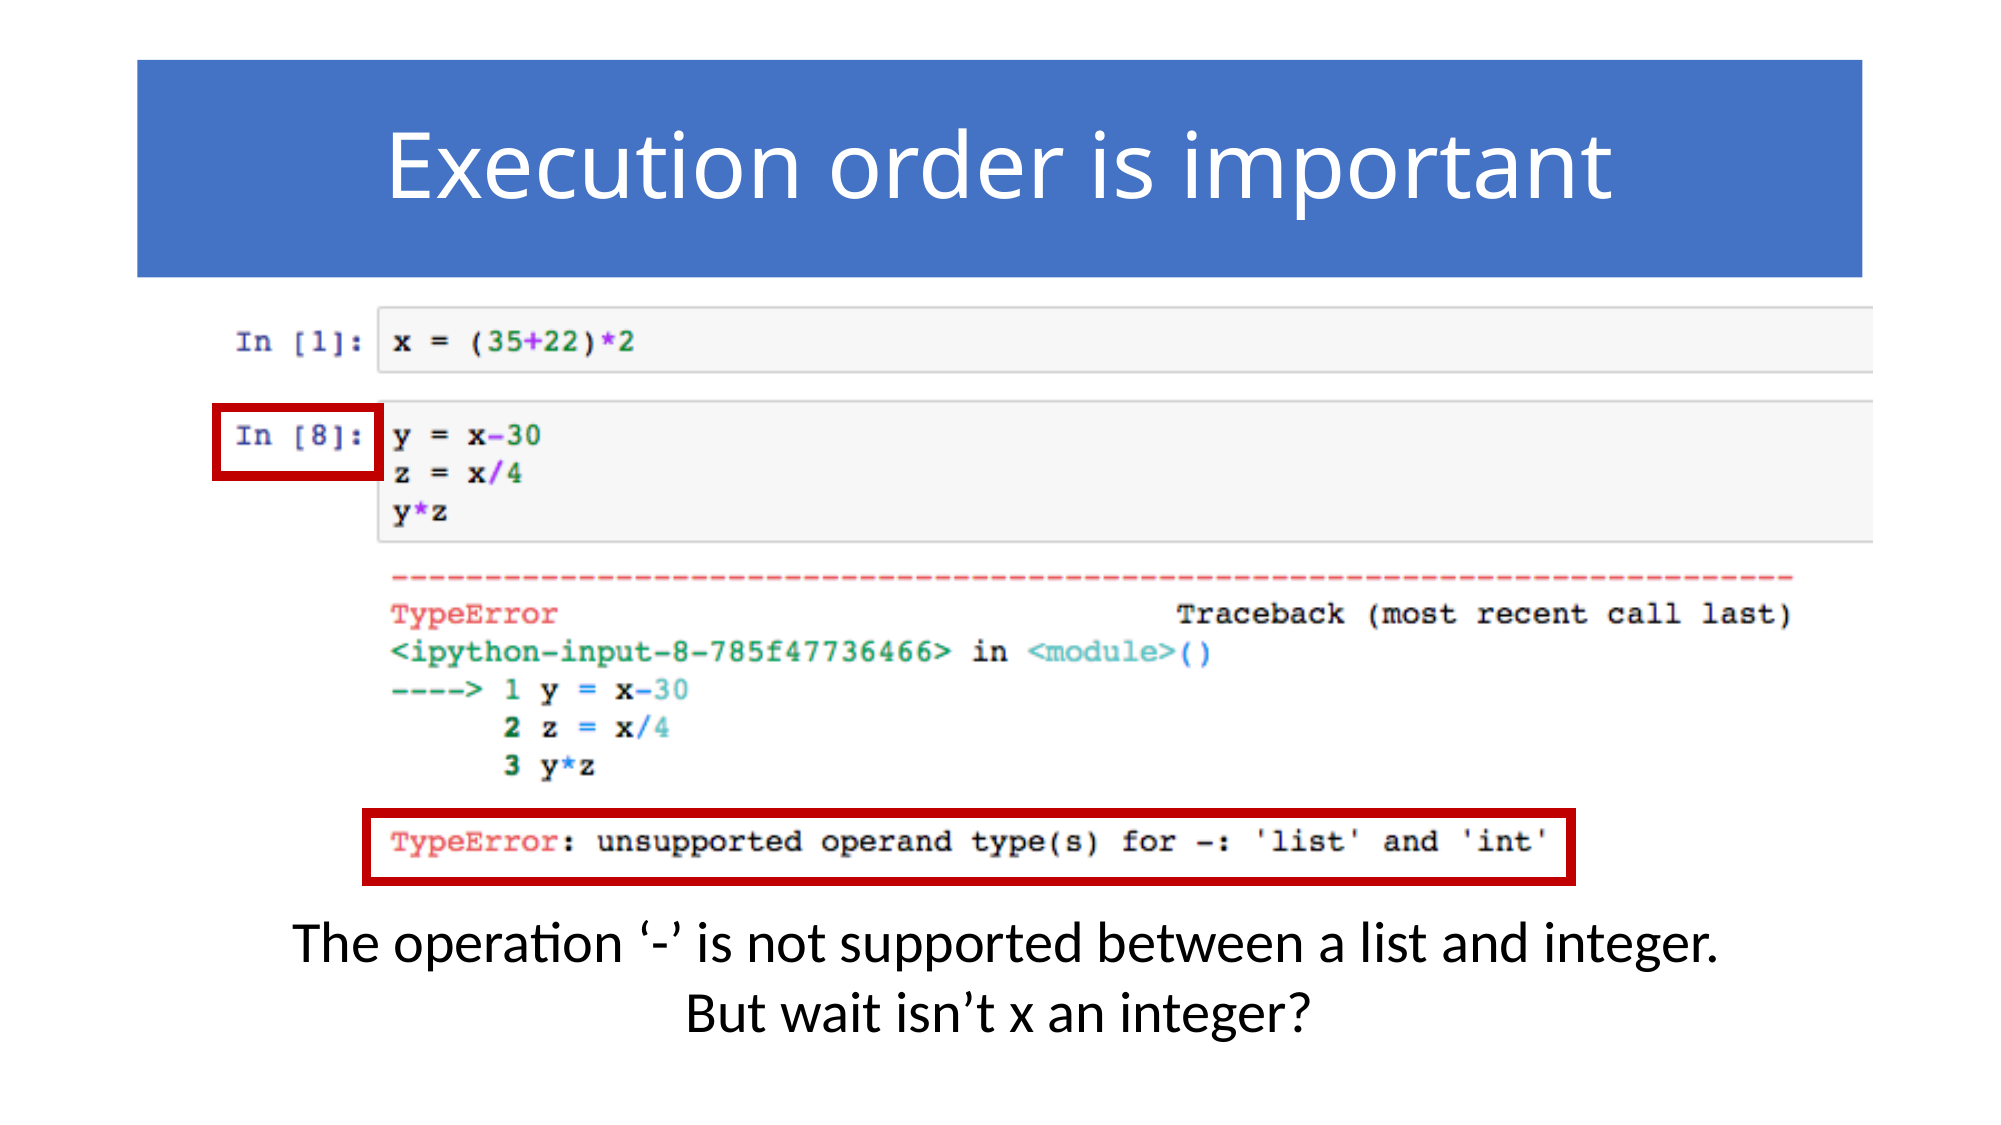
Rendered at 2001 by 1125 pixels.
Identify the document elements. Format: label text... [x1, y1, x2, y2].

picture [137, 298, 1873, 914]
title Execution order is important [137, 59, 1863, 278]
text_box The operation ‘-’ is not supported between a list and integer. But wait isn’t x an integer? [264, 914, 1736, 1052]
